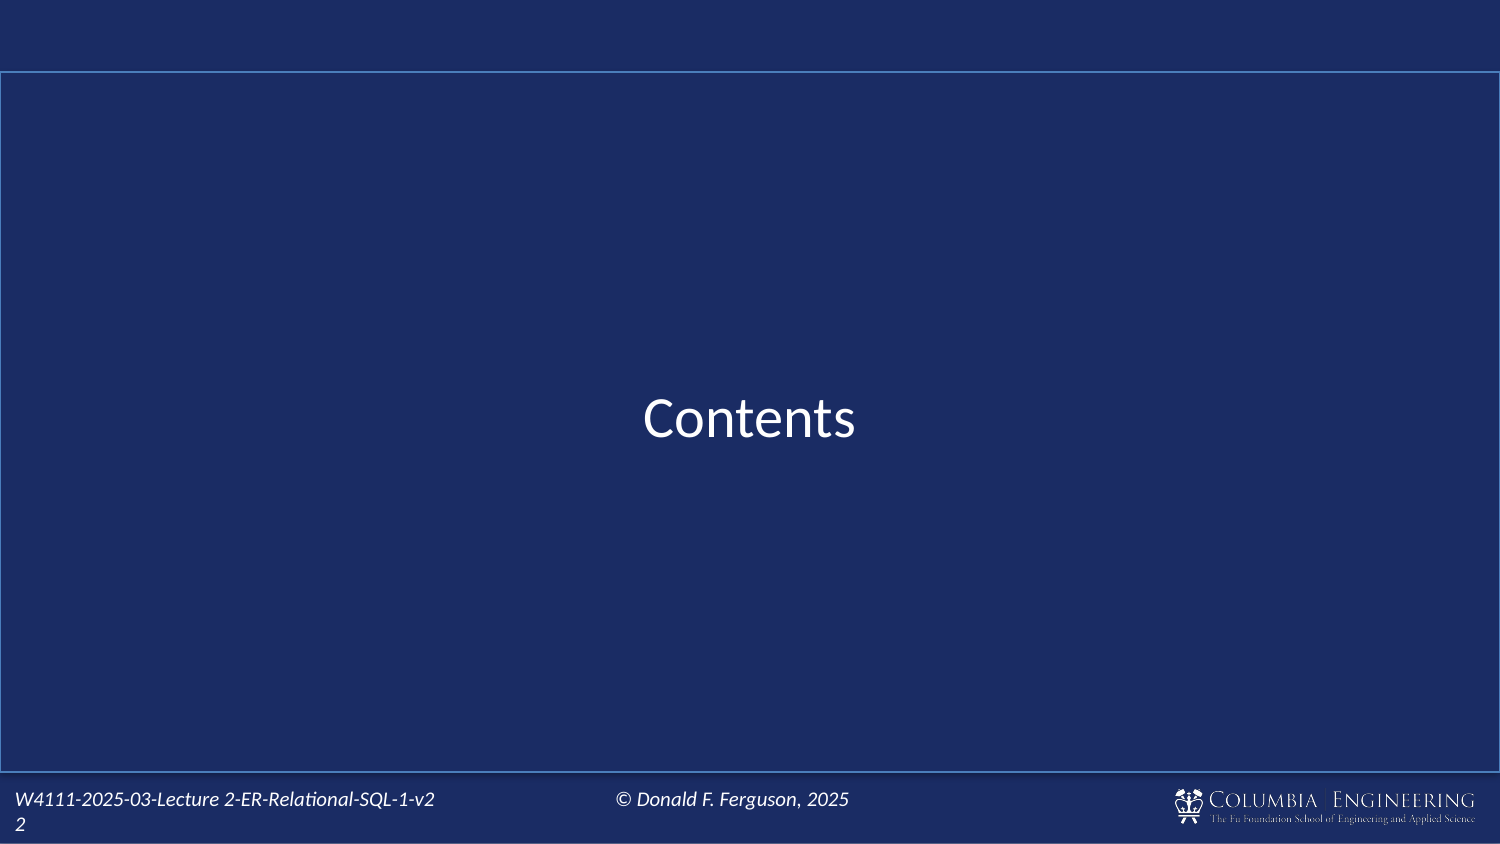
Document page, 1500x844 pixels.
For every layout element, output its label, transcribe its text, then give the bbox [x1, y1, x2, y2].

list Contents [24, 371, 1475, 458]
